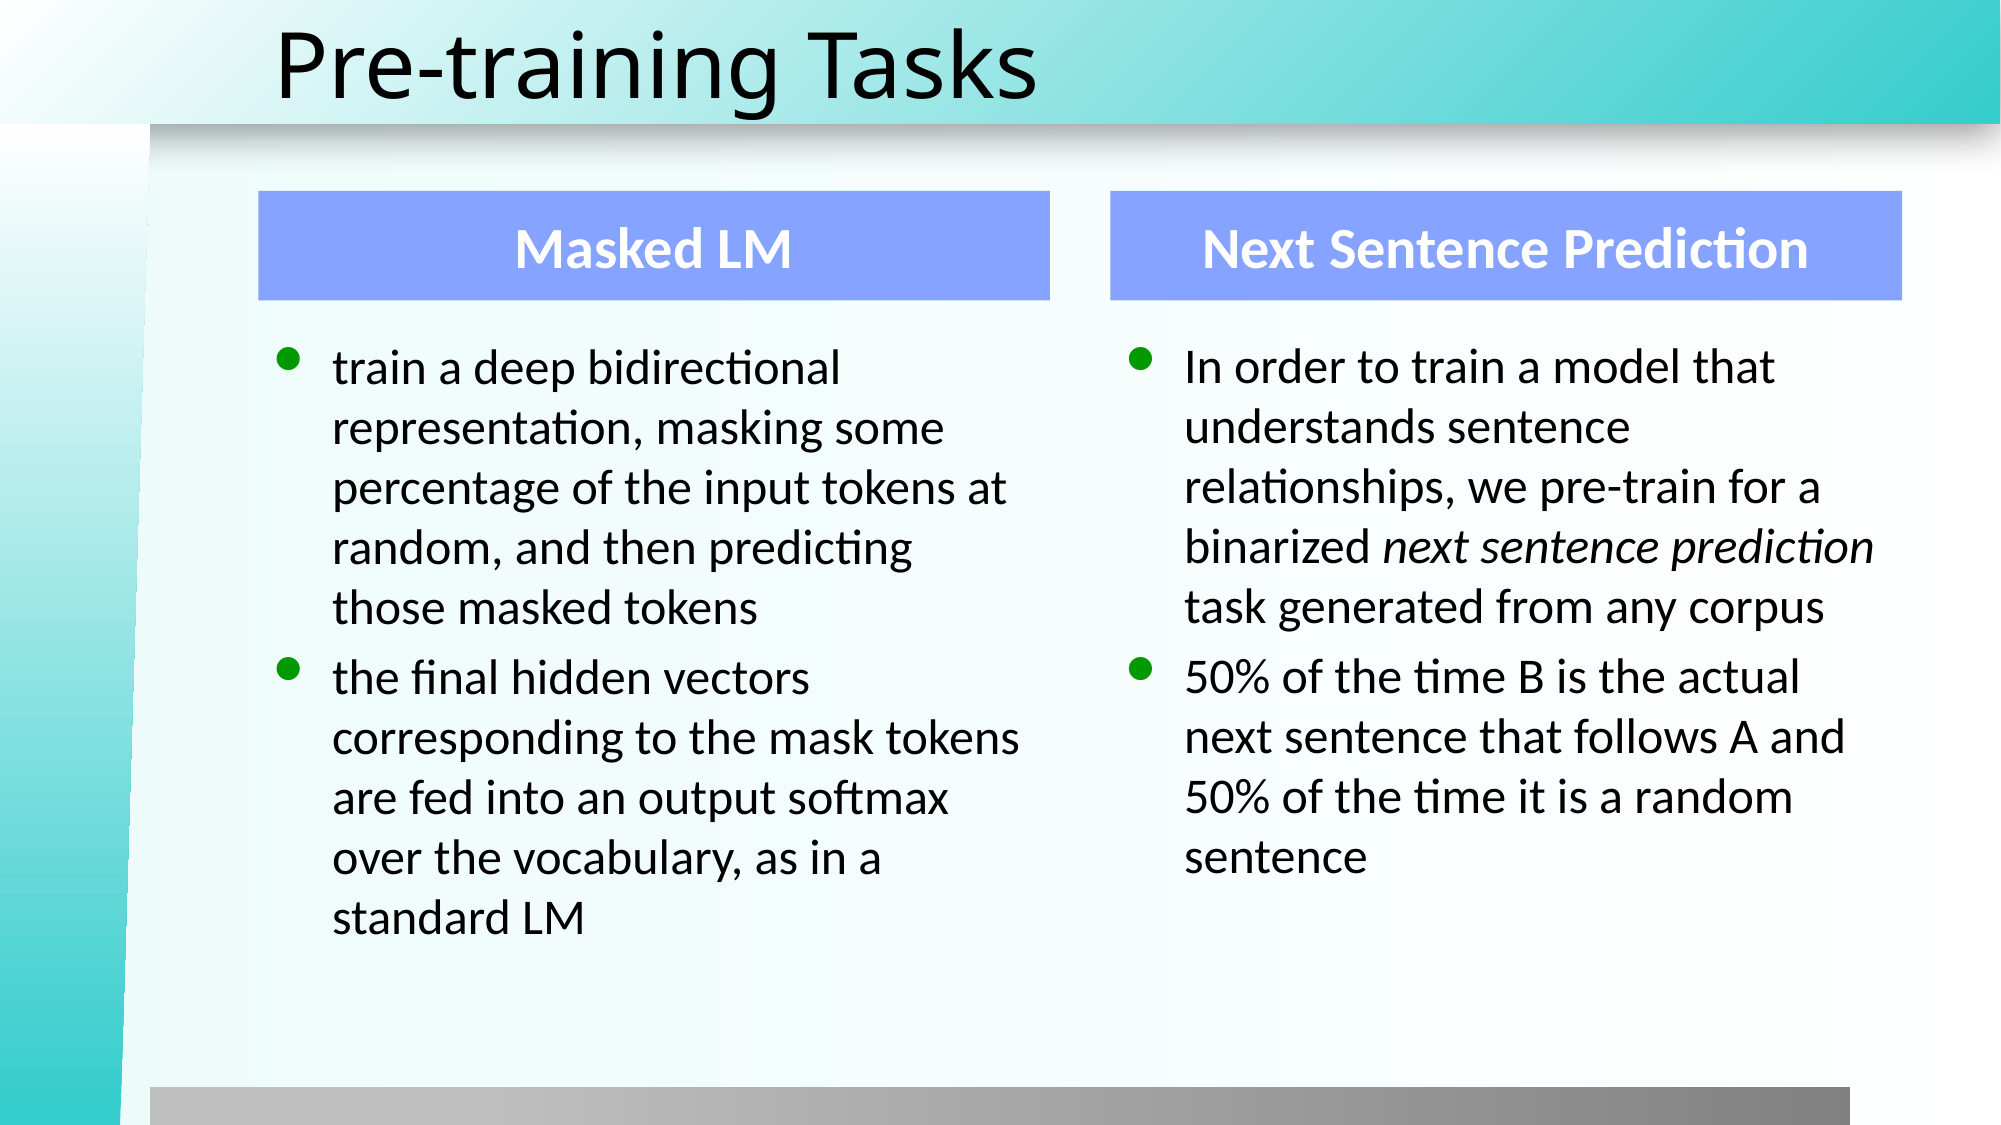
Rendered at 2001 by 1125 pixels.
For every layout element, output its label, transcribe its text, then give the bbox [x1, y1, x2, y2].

list Next Sentence Prediction [1110, 190, 1903, 301]
list In order to train a model that understands sentence relationships, we pre-train for a binarized next sentence prediction task generated from any corpus 50% of the time B is the actual next sentence that follows A and 50% of the time it is a random sentence [1110, 326, 1903, 1072]
list train a deep bidirectional representation, masking some percentage of the input tokens at random, and then predicting those masked tokens the final hidden vectors corresponding to the mask tokens are fed into an output softmax over the vocabulary, as in a standard LM [258, 326, 1051, 1073]
list Masked LM [258, 190, 1051, 301]
title Pre-training Tasks [258, 0, 2000, 125]
